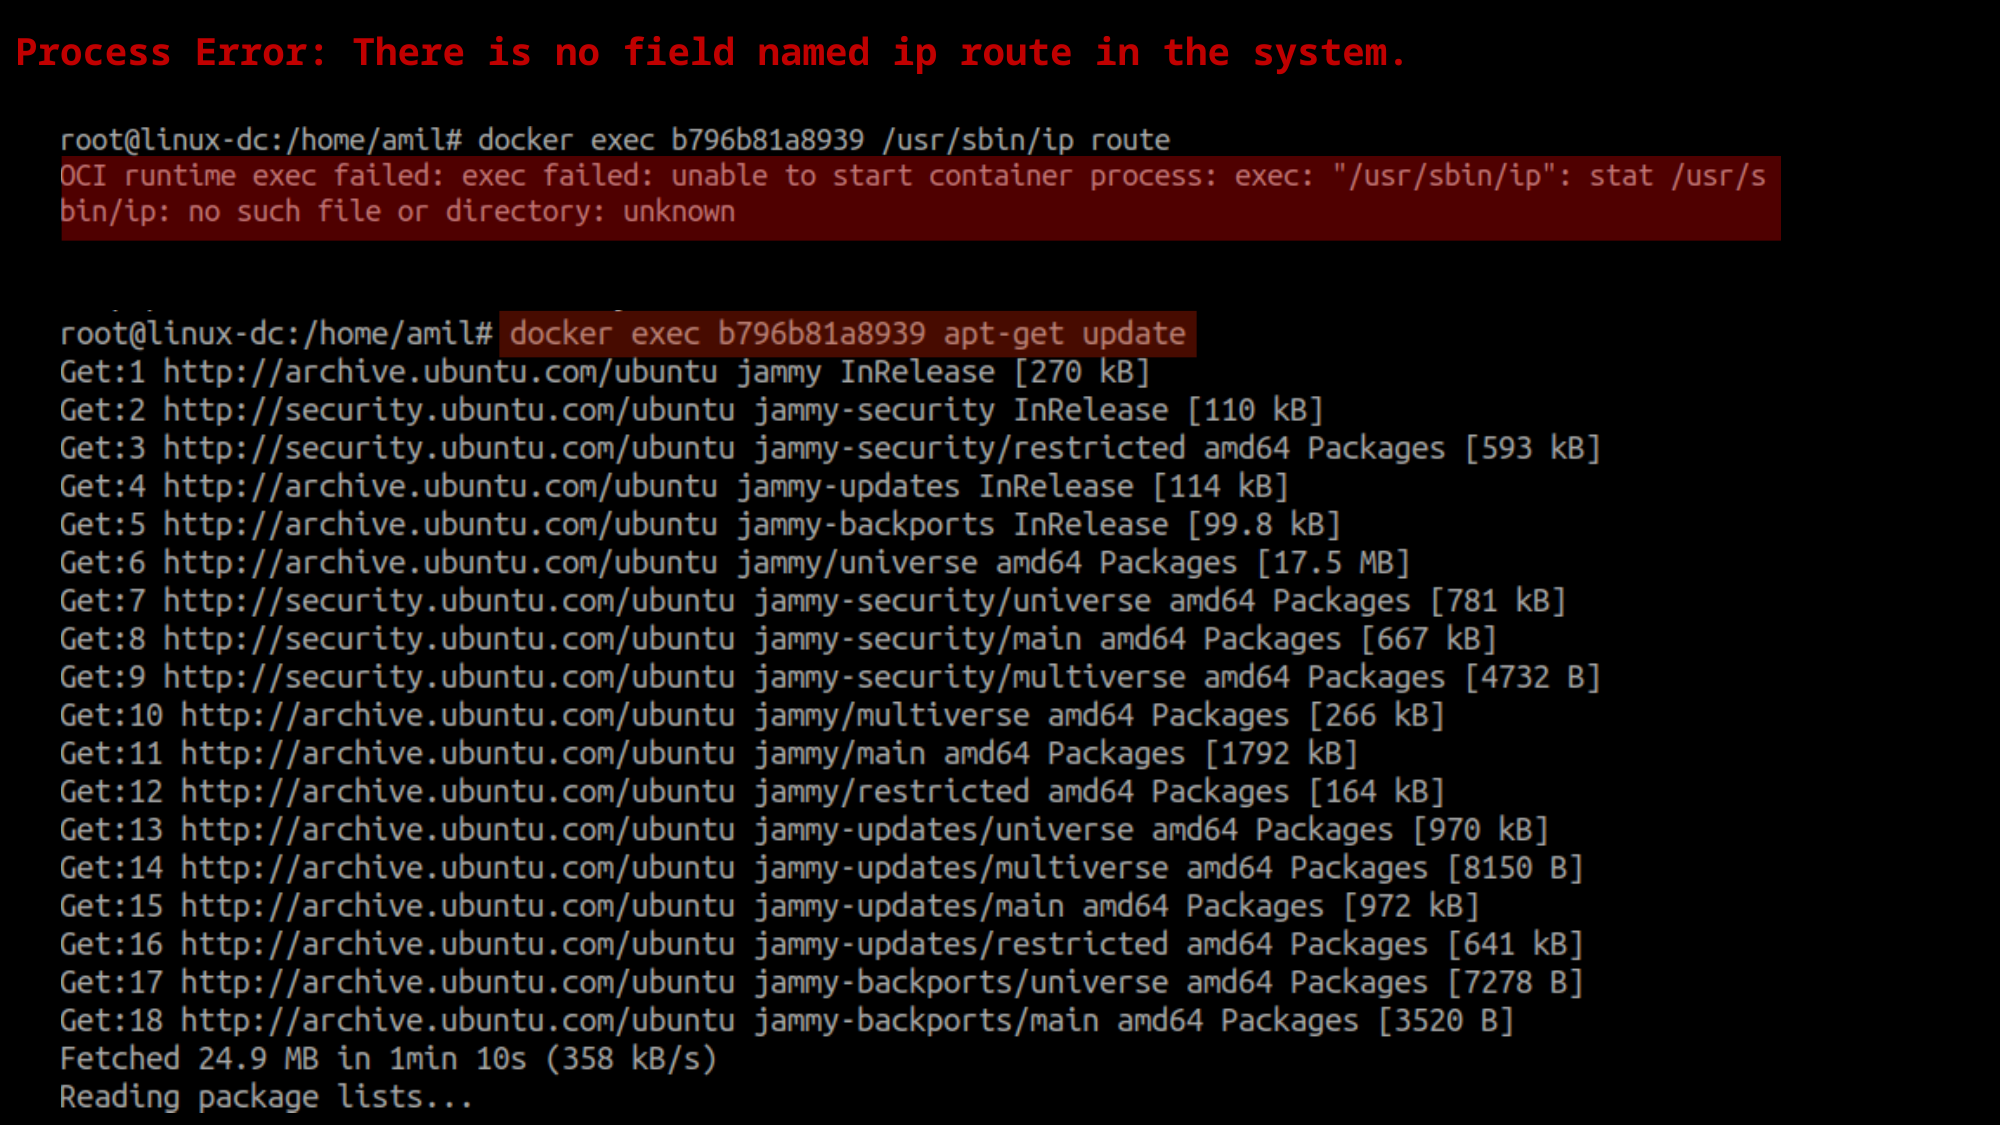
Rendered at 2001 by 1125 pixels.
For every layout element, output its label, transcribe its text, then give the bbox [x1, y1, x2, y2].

text_box Process Error: There is no field named ip route in the system. [0, 20, 1568, 81]
text_box [61, 236, 1781, 241]
picture [61, 125, 1782, 228]
picture [61, 310, 1630, 1113]
